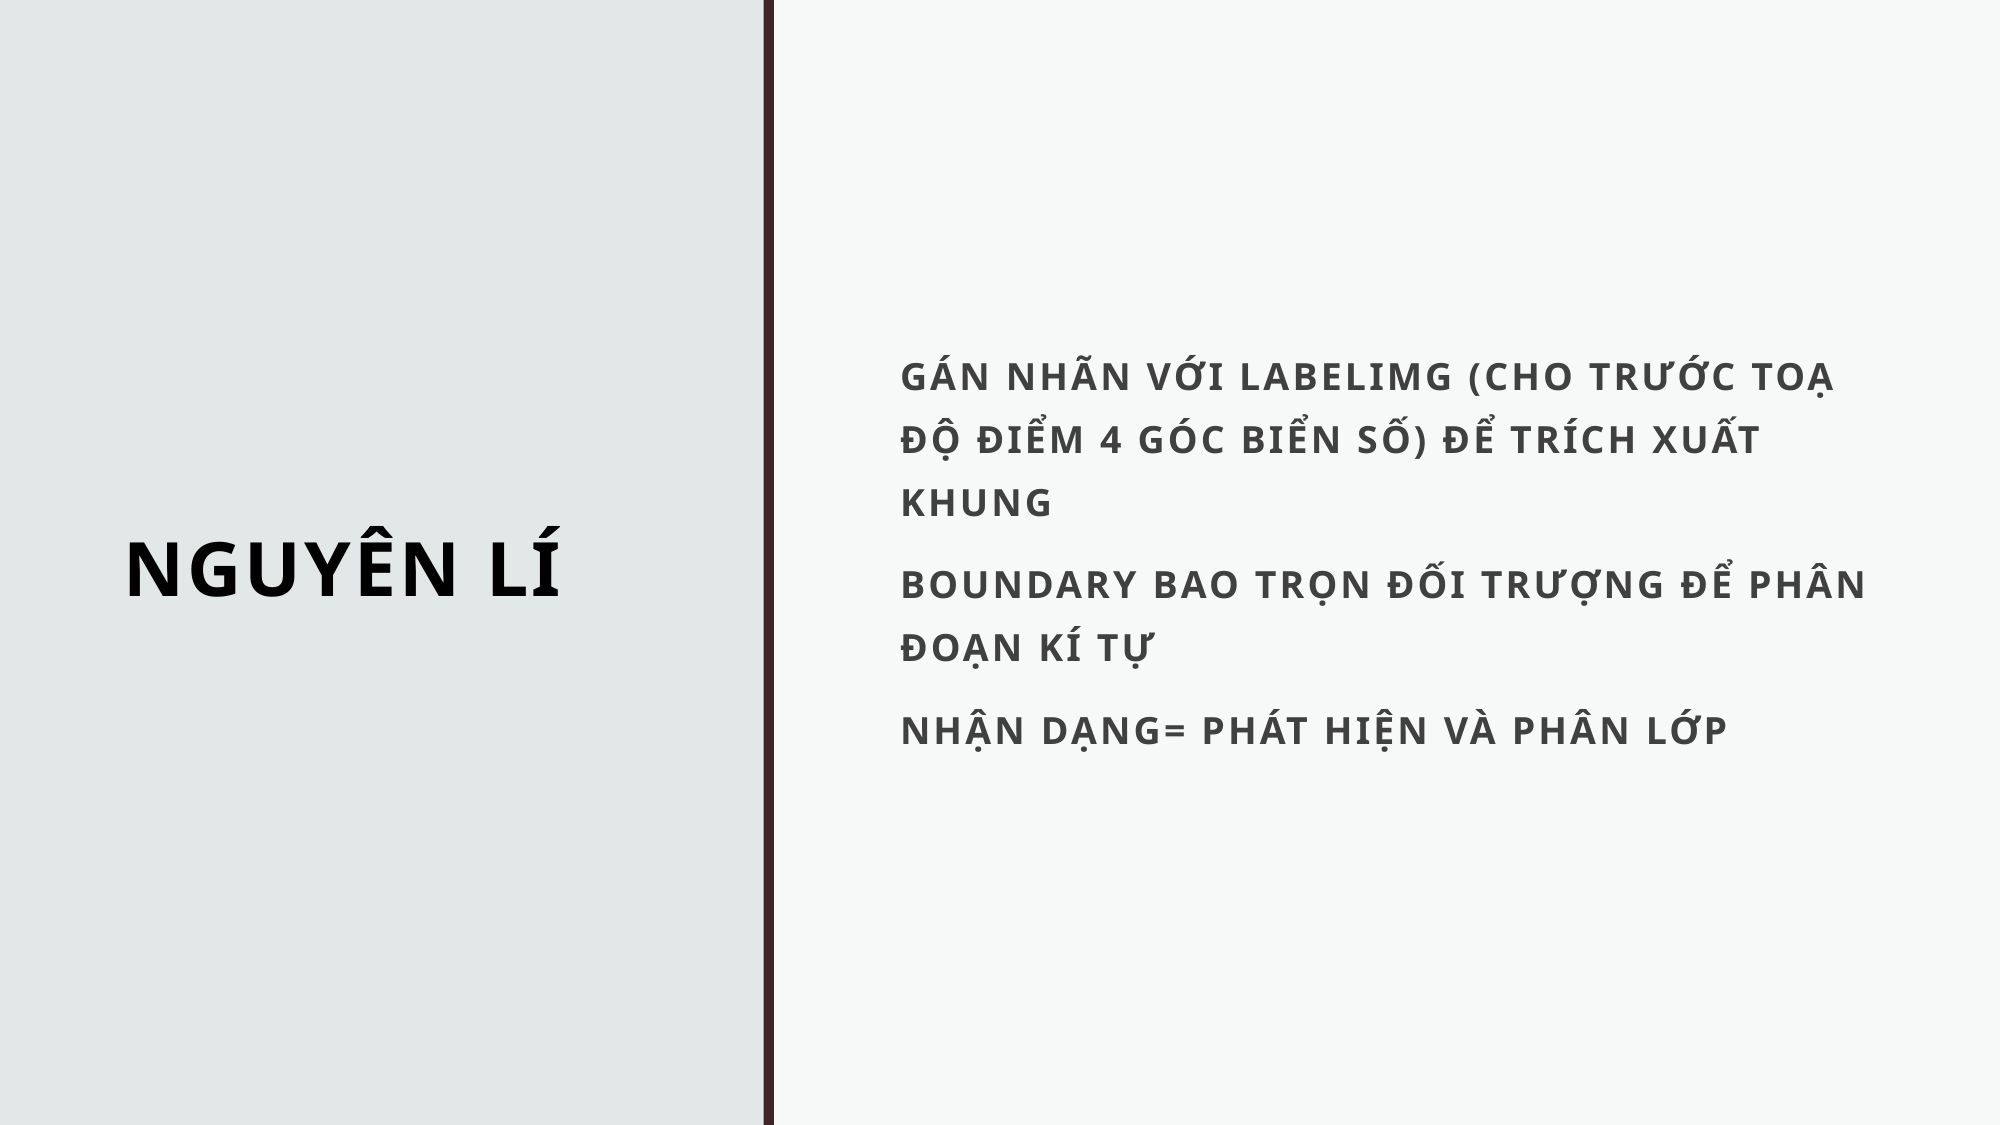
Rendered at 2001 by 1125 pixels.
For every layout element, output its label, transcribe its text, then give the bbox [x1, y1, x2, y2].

title NGUYÊN LÍ [105, 115, 666, 969]
list GÁN NHÃN VỚI LABELIMG (CHO TRƯỚC TOẠ ĐỘ ĐIỂM 4 GÓC BIỂN SỐ) ĐỂ TRÍCH XUẤT KHUNG BOUNDARY BAO TRỌN ĐỐI TRƯỢNG ĐỂ PHÂN ĐOẠN KÍ TỰ NHẬN DẠNG= PHÁT HIỆN VÀ PHÂN LỚP [881, 115, 1895, 969]
